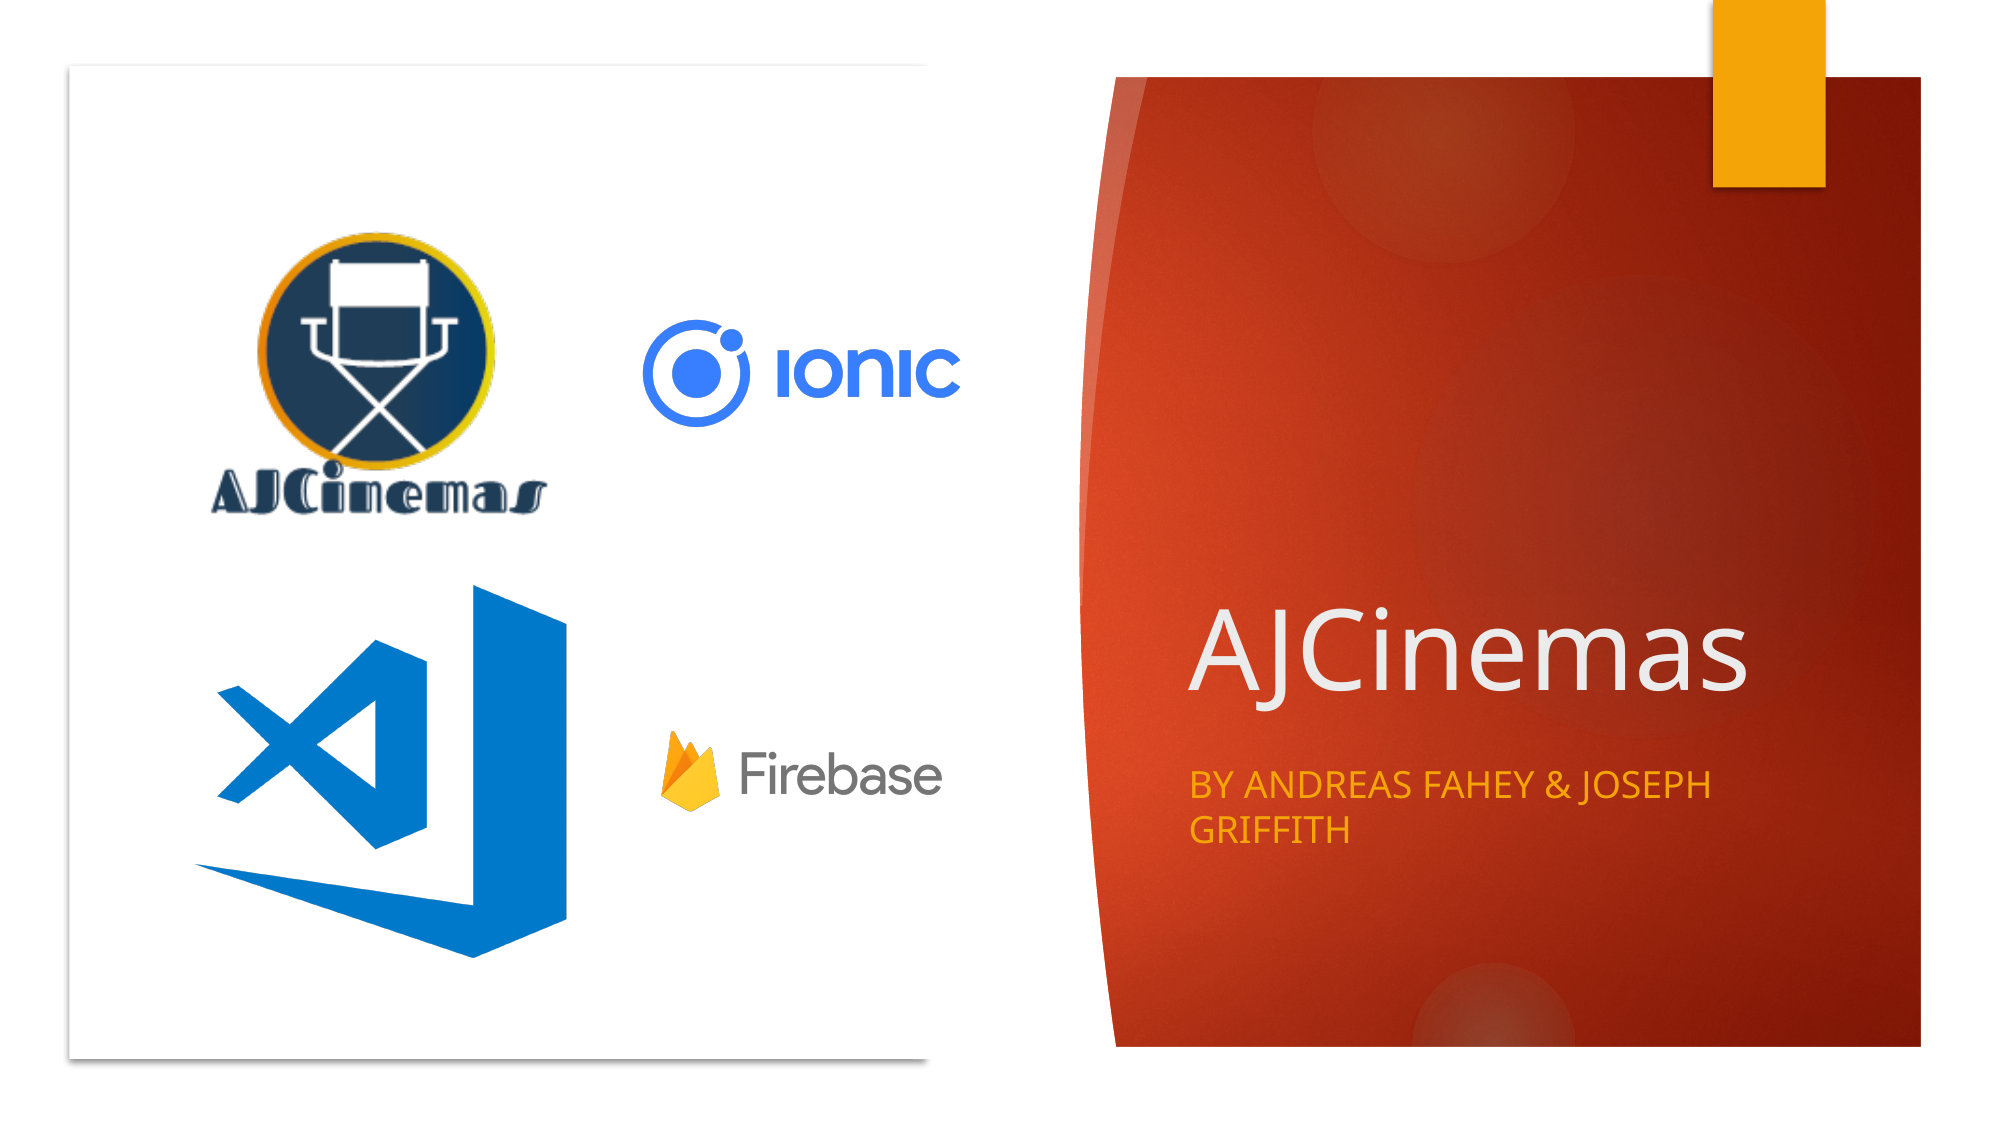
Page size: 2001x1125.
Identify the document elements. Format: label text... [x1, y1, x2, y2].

title AJCinemas [1173, 203, 1894, 721]
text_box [69, 64, 1128, 1060]
picture [193, 187, 567, 561]
picture [603, 670, 1000, 874]
picture [192, 585, 567, 959]
picture [615, 187, 988, 561]
subtitle By Andreas Fahey & joseph griffith [1173, 753, 1894, 936]
